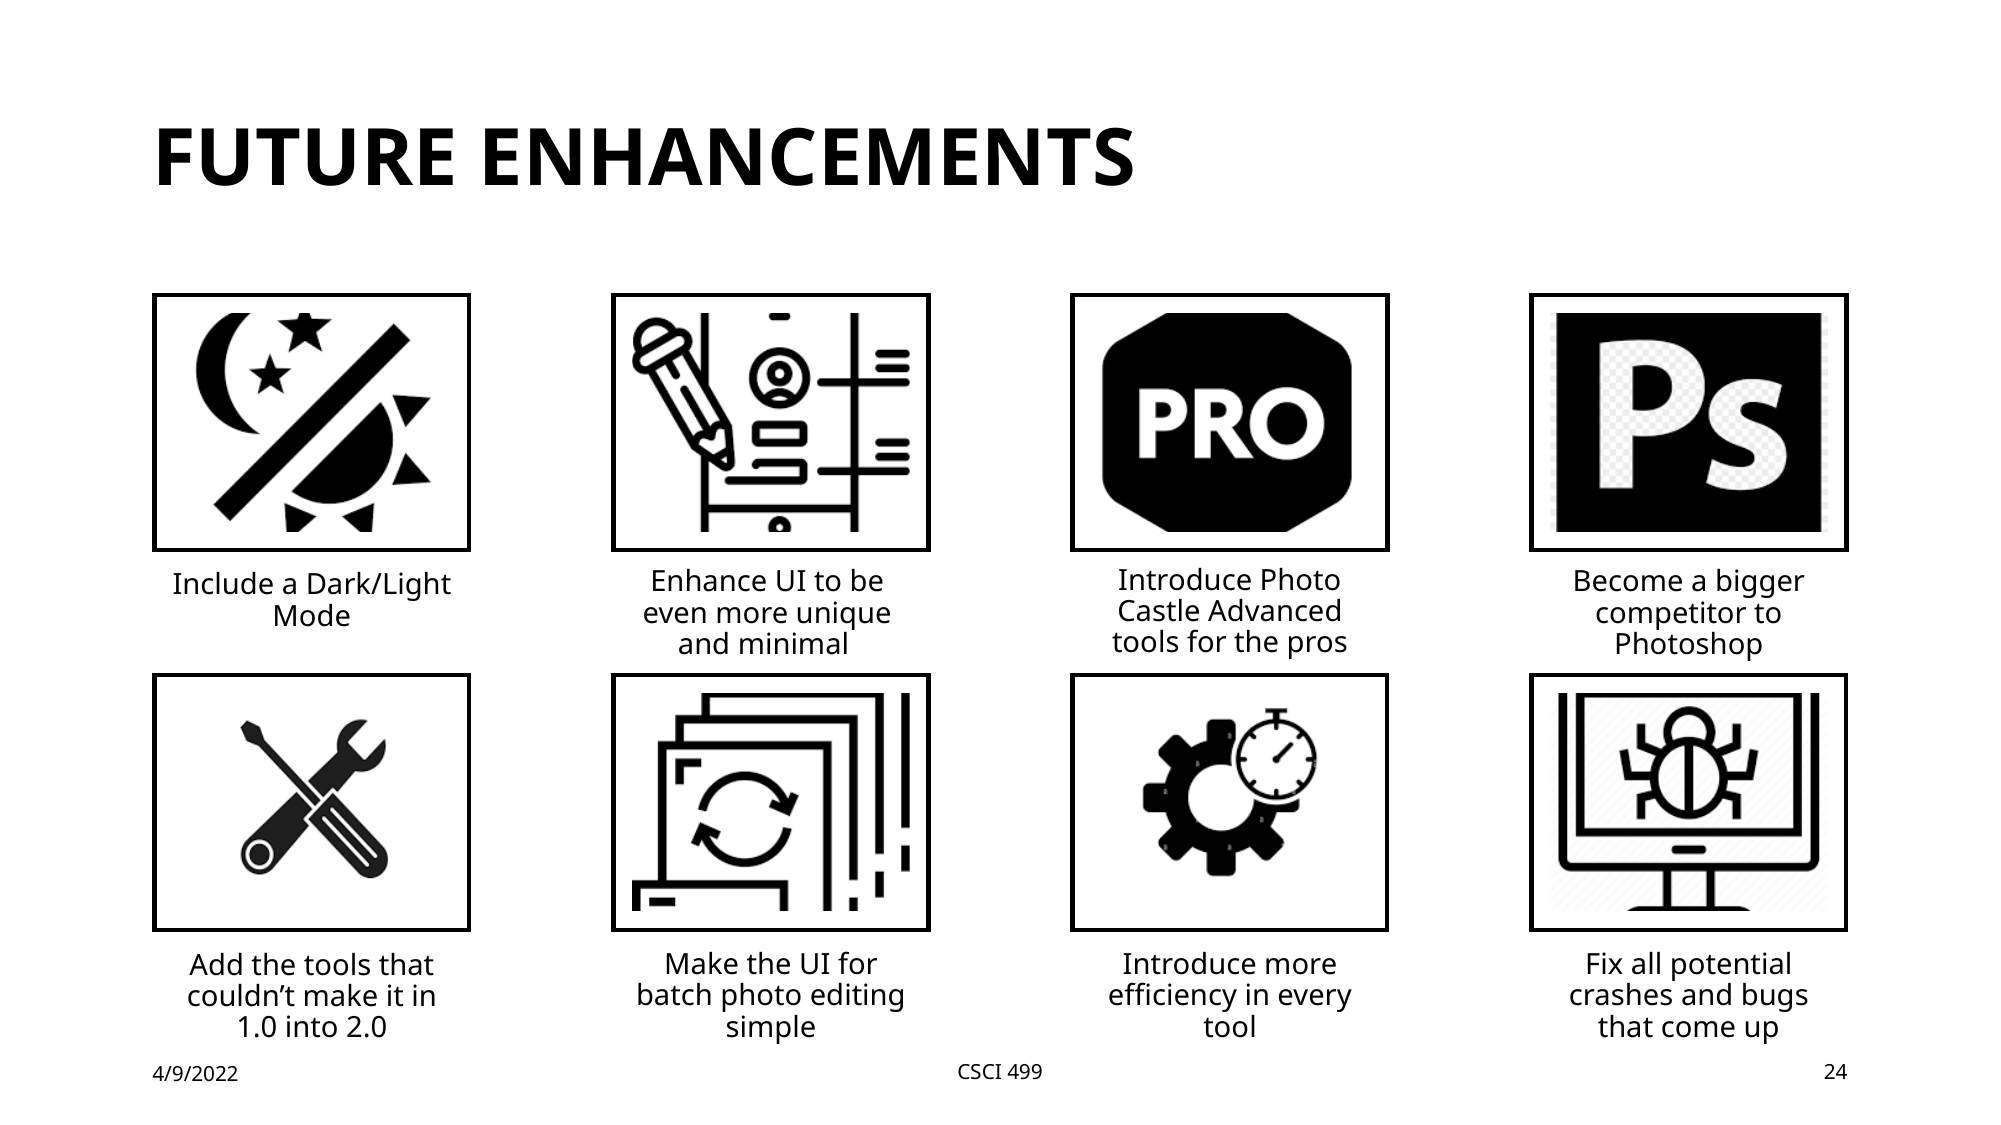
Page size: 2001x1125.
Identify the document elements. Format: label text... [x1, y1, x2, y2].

footer CSCI 499 [662, 1042, 1338, 1103]
picture [173, 313, 451, 532]
picture [1091, 313, 1369, 532]
list Add the tools that couldn’t make it in 1.0 into 2.0 [154, 942, 470, 980]
list Become a bigger competitor to Photoshop [1531, 559, 1847, 597]
picture [1091, 693, 1369, 912]
picture [172, 693, 432, 912]
list Fix all potential crashes and bugs that come up [1531, 941, 1847, 980]
list Enhance UI to be even more unique and minimal [609, 559, 925, 597]
list Include a Dark/Light Mode [154, 562, 470, 600]
picture [1550, 693, 1828, 912]
picture [632, 313, 910, 532]
picture [1550, 313, 1828, 532]
slide_number 24 [1412, 1042, 1863, 1103]
list Introduce more efficiency in every tool [1072, 941, 1388, 980]
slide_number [137, 1042, 588, 1103]
list Make the UI for batch photo editing simple [613, 941, 929, 980]
title FUTURE ENHANCEMENTS [137, 50, 1863, 269]
list Introduce Photo Castle Advanced tools for the pros [1072, 557, 1388, 595]
picture [632, 693, 910, 912]
